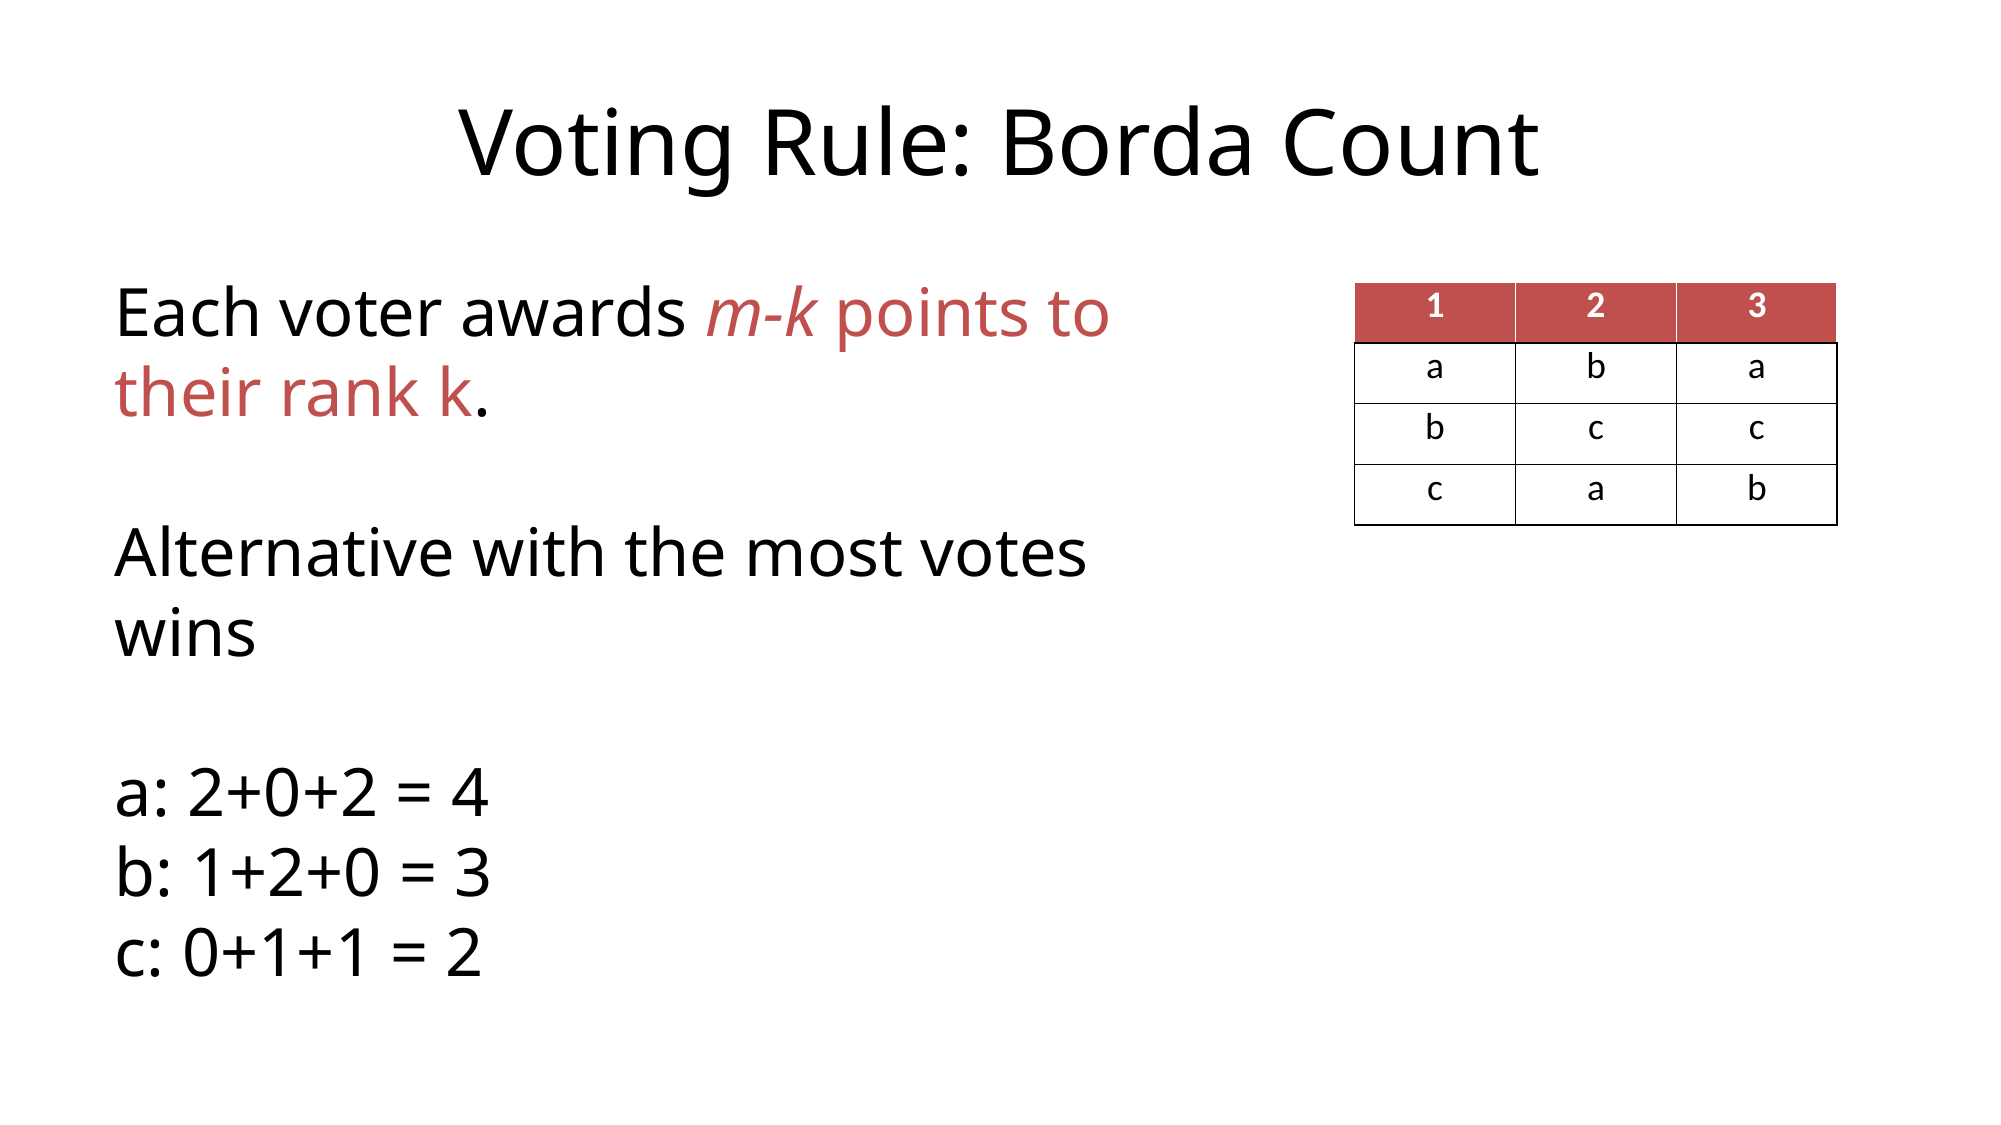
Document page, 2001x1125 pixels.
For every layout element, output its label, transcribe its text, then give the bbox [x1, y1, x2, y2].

table_cell b [1677, 465, 1836, 524]
table_cell a [1355, 344, 1515, 403]
title Voting Rule: Borda Count [99, 45, 1900, 233]
table_cell c [1677, 404, 1836, 464]
table_header 2 [1516, 283, 1676, 342]
table_cell b [1355, 404, 1515, 464]
table_cell c [1516, 404, 1676, 464]
table_cell c [1355, 465, 1515, 524]
list Each voter awards m-k points to their rank k. Alternative with the most votes wins a: 2+0+2 = 4 b: 1+2+0 = 3 c: 0+1+1 = 2 [99, 262, 1223, 1005]
table_cell a [1677, 344, 1836, 403]
table_cell a [1516, 465, 1676, 524]
table_header 3 [1677, 283, 1836, 342]
table_cell b [1516, 344, 1676, 403]
table_header 1 [1355, 283, 1515, 342]
